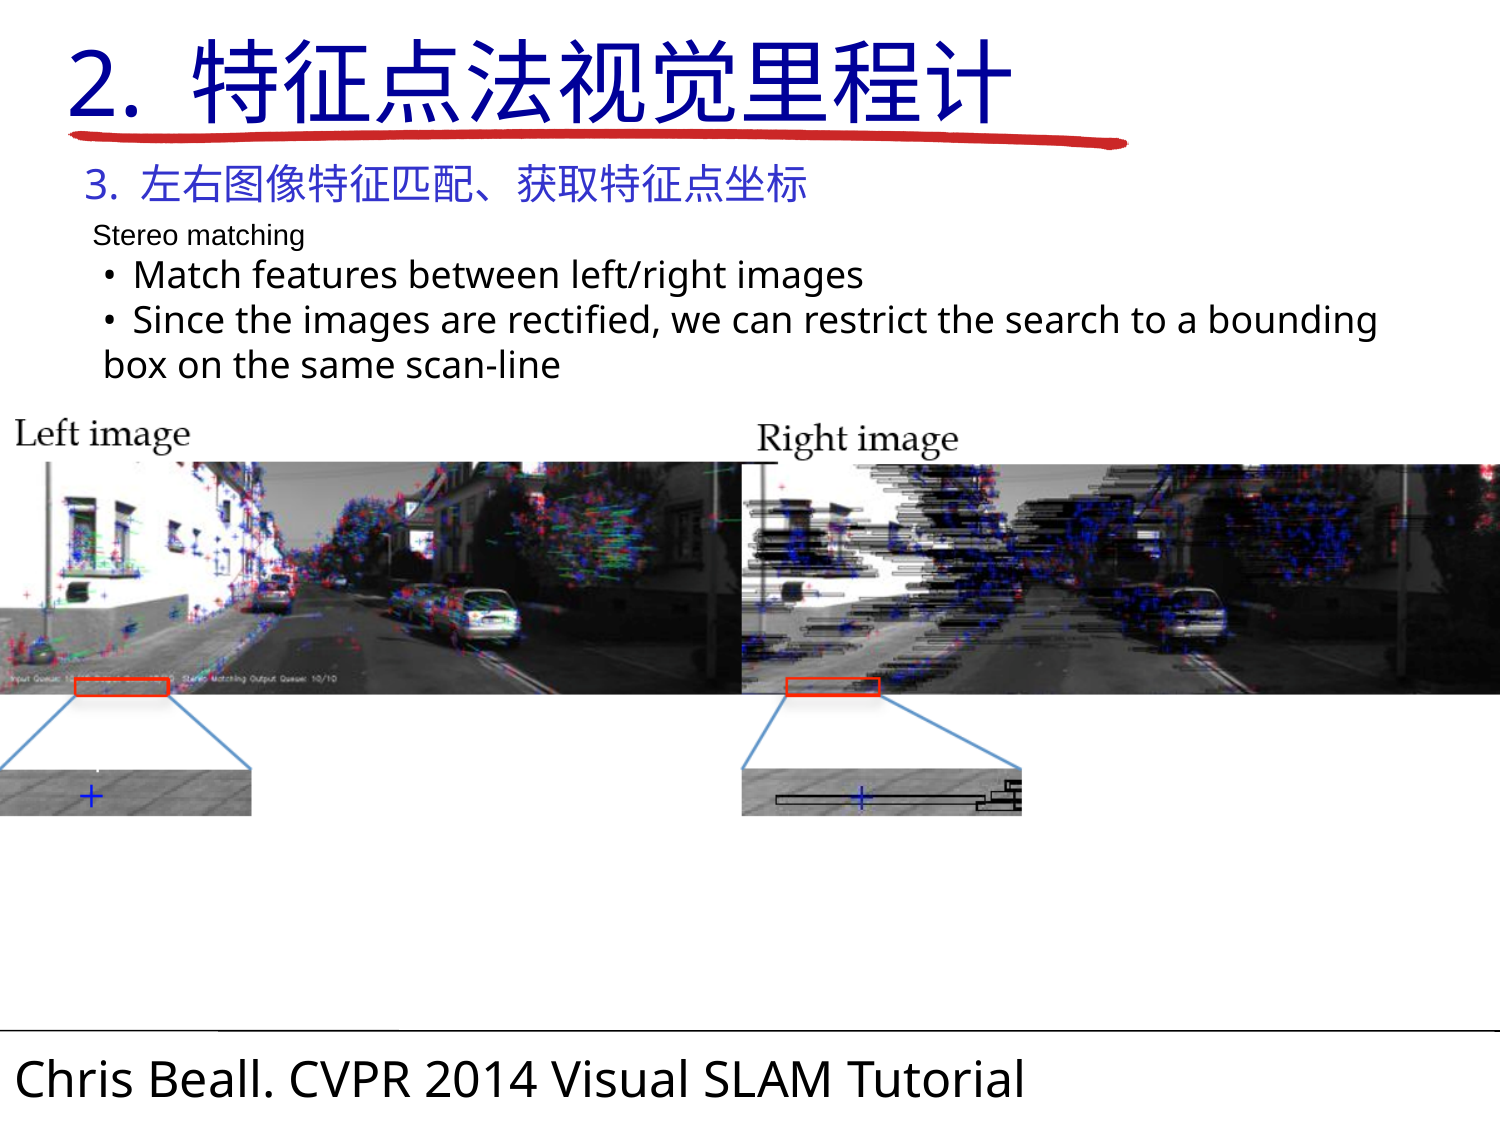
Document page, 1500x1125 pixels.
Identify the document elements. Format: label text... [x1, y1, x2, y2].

title 2. 特征点法视觉里程计 [51, 3, 1135, 157]
text_box Chris Beall. CVPR 2014 Visual SLAM Tutorial [0, 1040, 1069, 1116]
picture [0, 407, 1500, 860]
text_box Stereo matching [77, 208, 692, 259]
text_box • Match features between left/right images • Since the images are rectified, we can restrict the search to a bounding box on the same scan-line [87, 243, 1412, 394]
picture [64, 123, 1141, 156]
text_box 3. 左右图像特征匹配、获取特征点坐标 [69, 165, 824, 266]
